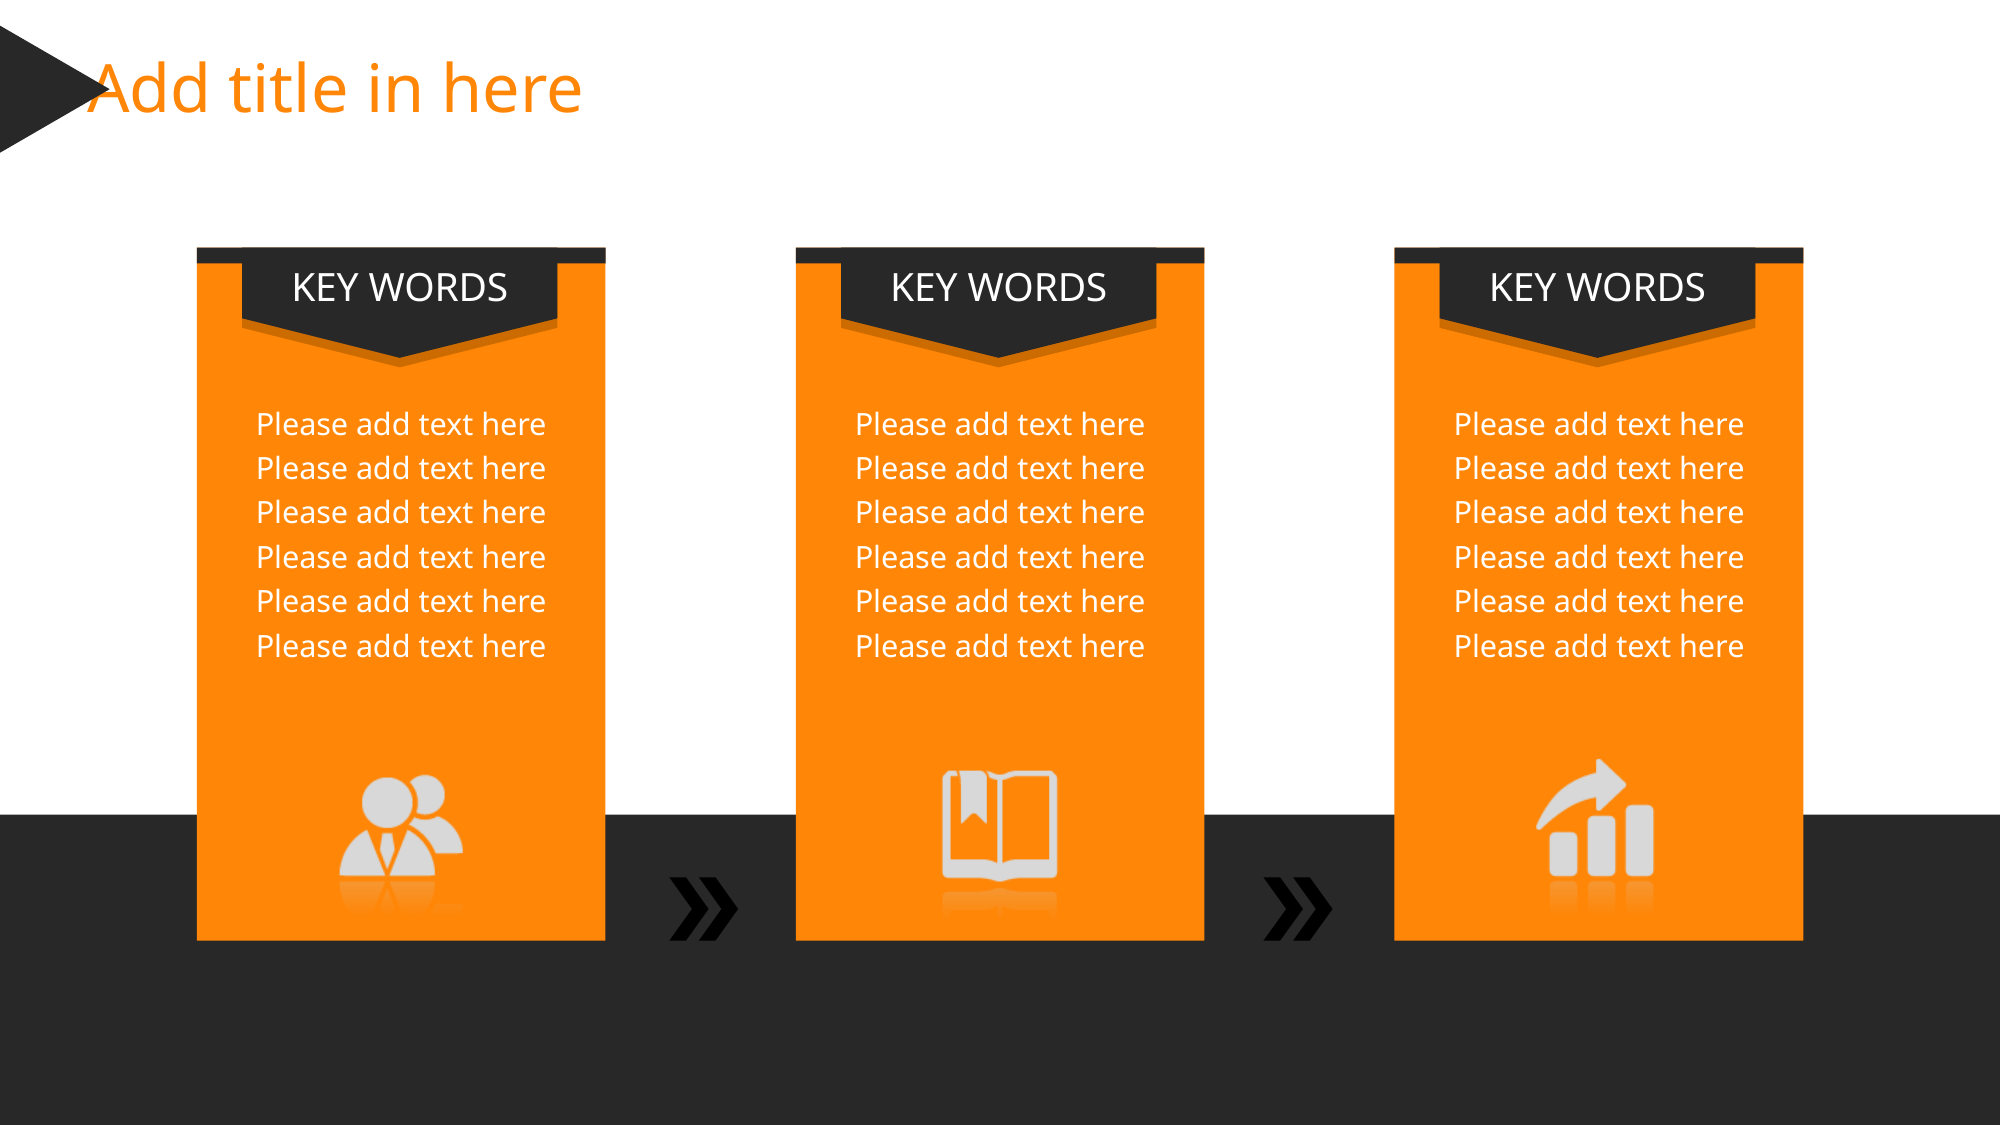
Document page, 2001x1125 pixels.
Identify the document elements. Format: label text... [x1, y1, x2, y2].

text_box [795, 247, 1205, 941]
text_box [1263, 877, 1333, 941]
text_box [669, 877, 739, 941]
text_box [0, 814, 2000, 1125]
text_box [196, 247, 606, 941]
text_box [0, 25, 110, 153]
text_box Add title in here [72, 38, 601, 134]
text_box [1394, 247, 1804, 941]
